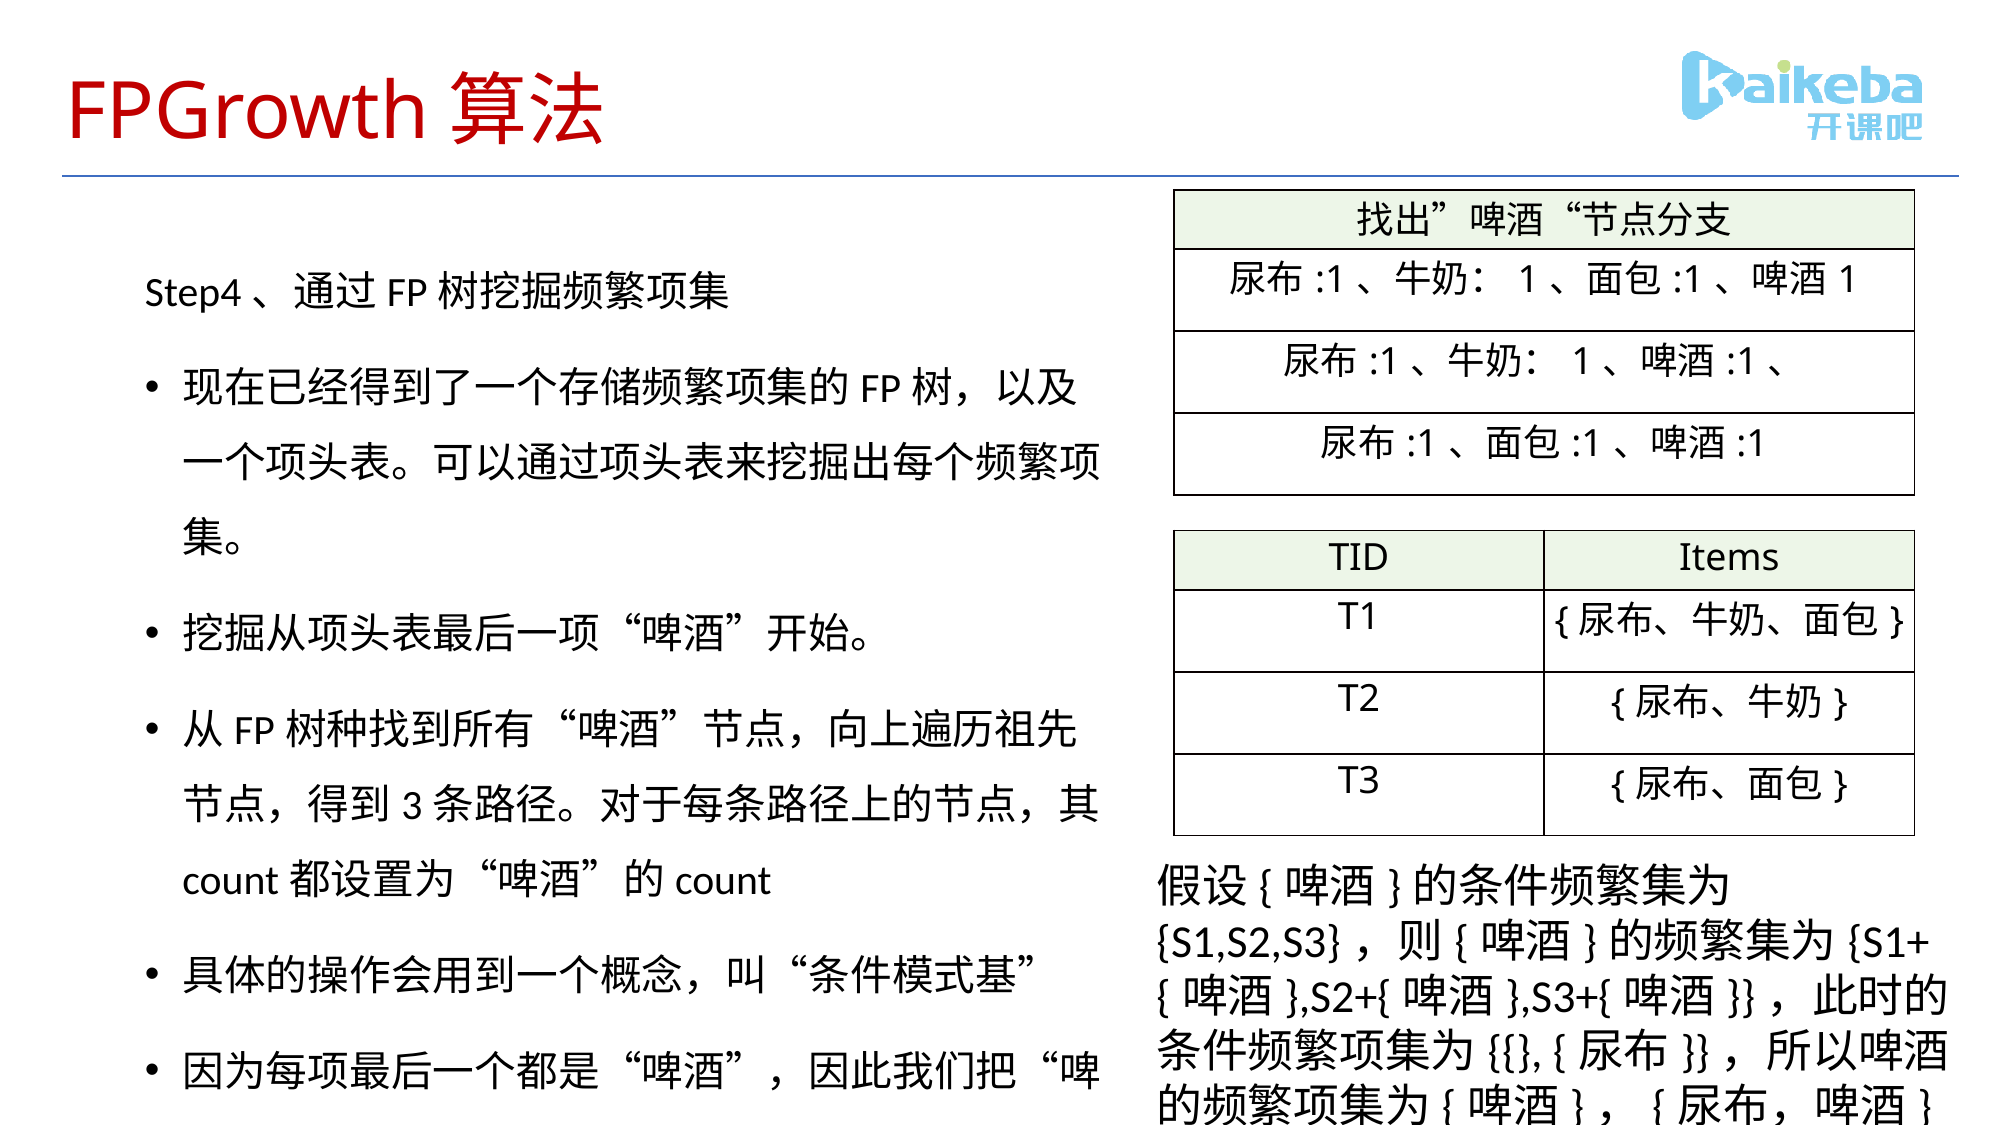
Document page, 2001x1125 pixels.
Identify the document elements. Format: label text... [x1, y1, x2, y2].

table_header Items [1545, 531, 1914, 589]
table_cell {尿布、牛奶、面包} [1545, 591, 1914, 671]
table_cell 尿布:1、牛奶：1、面包:1、啤酒1 [1175, 250, 1914, 330]
title 关联规则算法 [1653, 21, 1950, 167]
text_box 假设{啤酒}的条件频繁集为{S1,S2,S3}，则{啤酒}的频繁集为{S1+{啤酒},S2+{啤酒},S3+{啤酒}}，此时的条件频繁项集为{{}, {尿布}}，所以啤酒的频繁项集为{啤酒}，{尿布，啤酒} [1148, 849, 1980, 1125]
table_header TID [1175, 531, 1543, 589]
table_cell T1 [1175, 591, 1543, 671]
table_cell 尿布:1、面包:1、啤酒:1 [1175, 414, 1914, 494]
text_box Step4、通过FP树挖掘频繁项集 现在已经得到了一个存储频繁项集的FP树，以及一个项头表。可以通过项头表来挖掘出每个频繁项集。 挖掘从项头表最后一项“啤酒”开始。 从FP树种找到所有“啤酒”节点，向上遍历祖先节点，得到3条路径。对于每条路径上的节点，其count都设置为“啤酒”的count 具体的操作会用到一个概念，叫“条件模式基” 因为每项最后一个都是“啤酒”，因此我们把“啤酒”去掉，得到条件模式基，此时后缀模式是（啤酒） [137, 232, 1119, 1053]
table_cell {尿布、面包} [1545, 755, 1914, 835]
table_header 找出”啤酒“节点分支 [1175, 191, 1914, 248]
table_cell T2 [1175, 673, 1543, 753]
table_cell 尿布:1、牛奶：1、啤酒:1、 [1175, 332, 1914, 412]
table_cell T3 [1175, 755, 1543, 835]
title FPGrowth算法 [57, 59, 1728, 167]
table_cell {尿布、牛奶} [1545, 673, 1914, 753]
